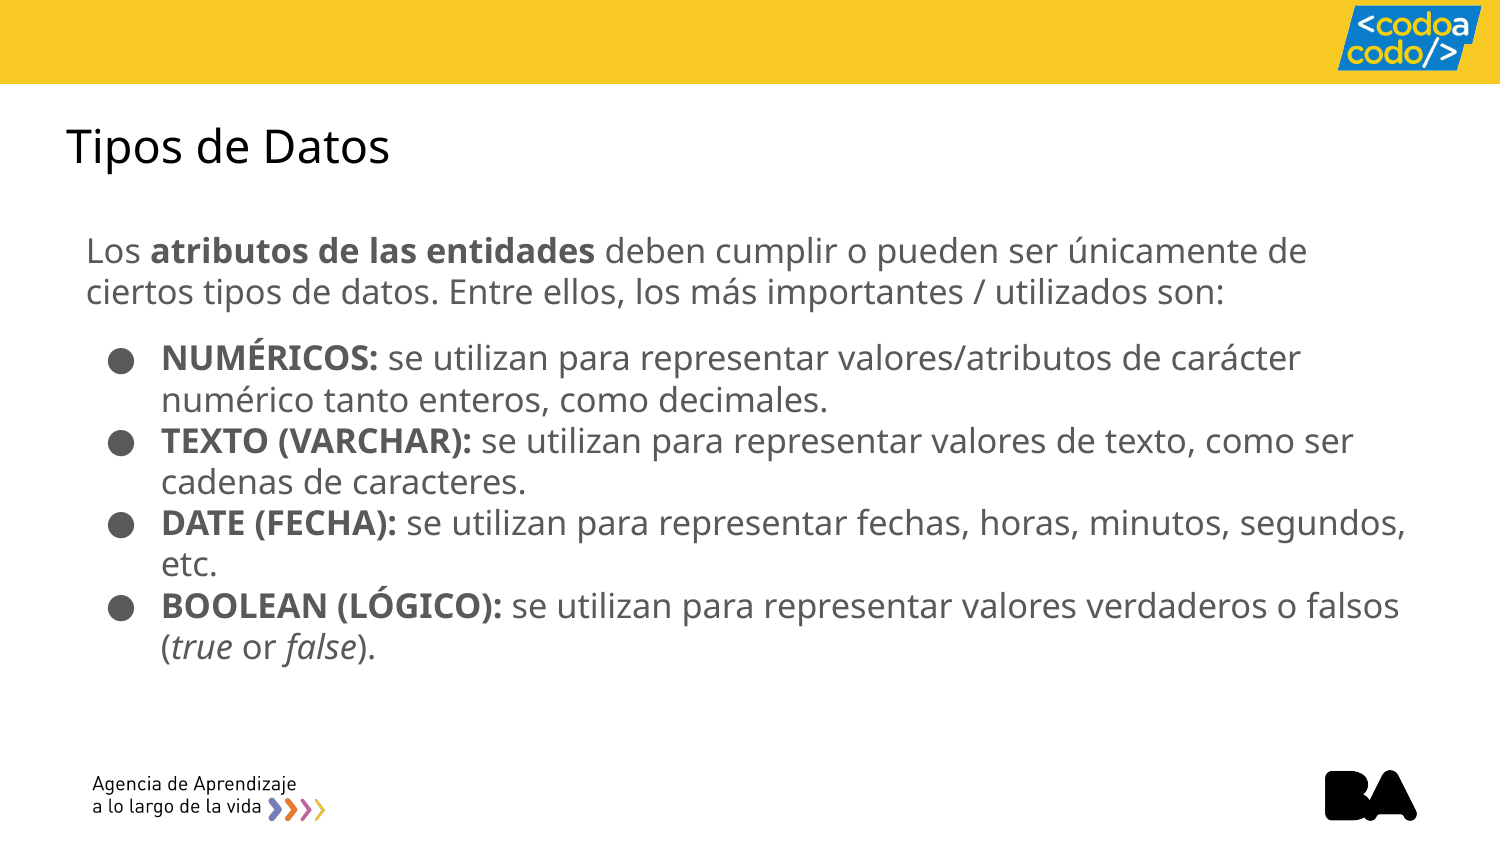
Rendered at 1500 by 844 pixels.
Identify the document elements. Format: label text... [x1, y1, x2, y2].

picture [70, 759, 344, 835]
title Tipos de Datos [51, 98, 1446, 192]
picture [1337, 5, 1482, 71]
picture [1325, 770, 1417, 821]
list Los atributos de las entidades deben cumplir o pueden ser únicamente de ciertos tipos de datos. Entre ellos, los más importantes / utilizados son: NUMÉRICOS: se utilizan para representar valores/atributos de carácter numérico tanto enteros, como decimales. TEXTO (VARCHAR): se utilizan para representar valores de texto, como ser cadenas de caracteres. DATE (FECHA): se utilizan para representar fechas, horas, minutos, segundos, etc. BOOLEAN (LÓGICO): se utilizan para representar valores verdaderos o falsos (true or false). [70, 214, 1430, 759]
